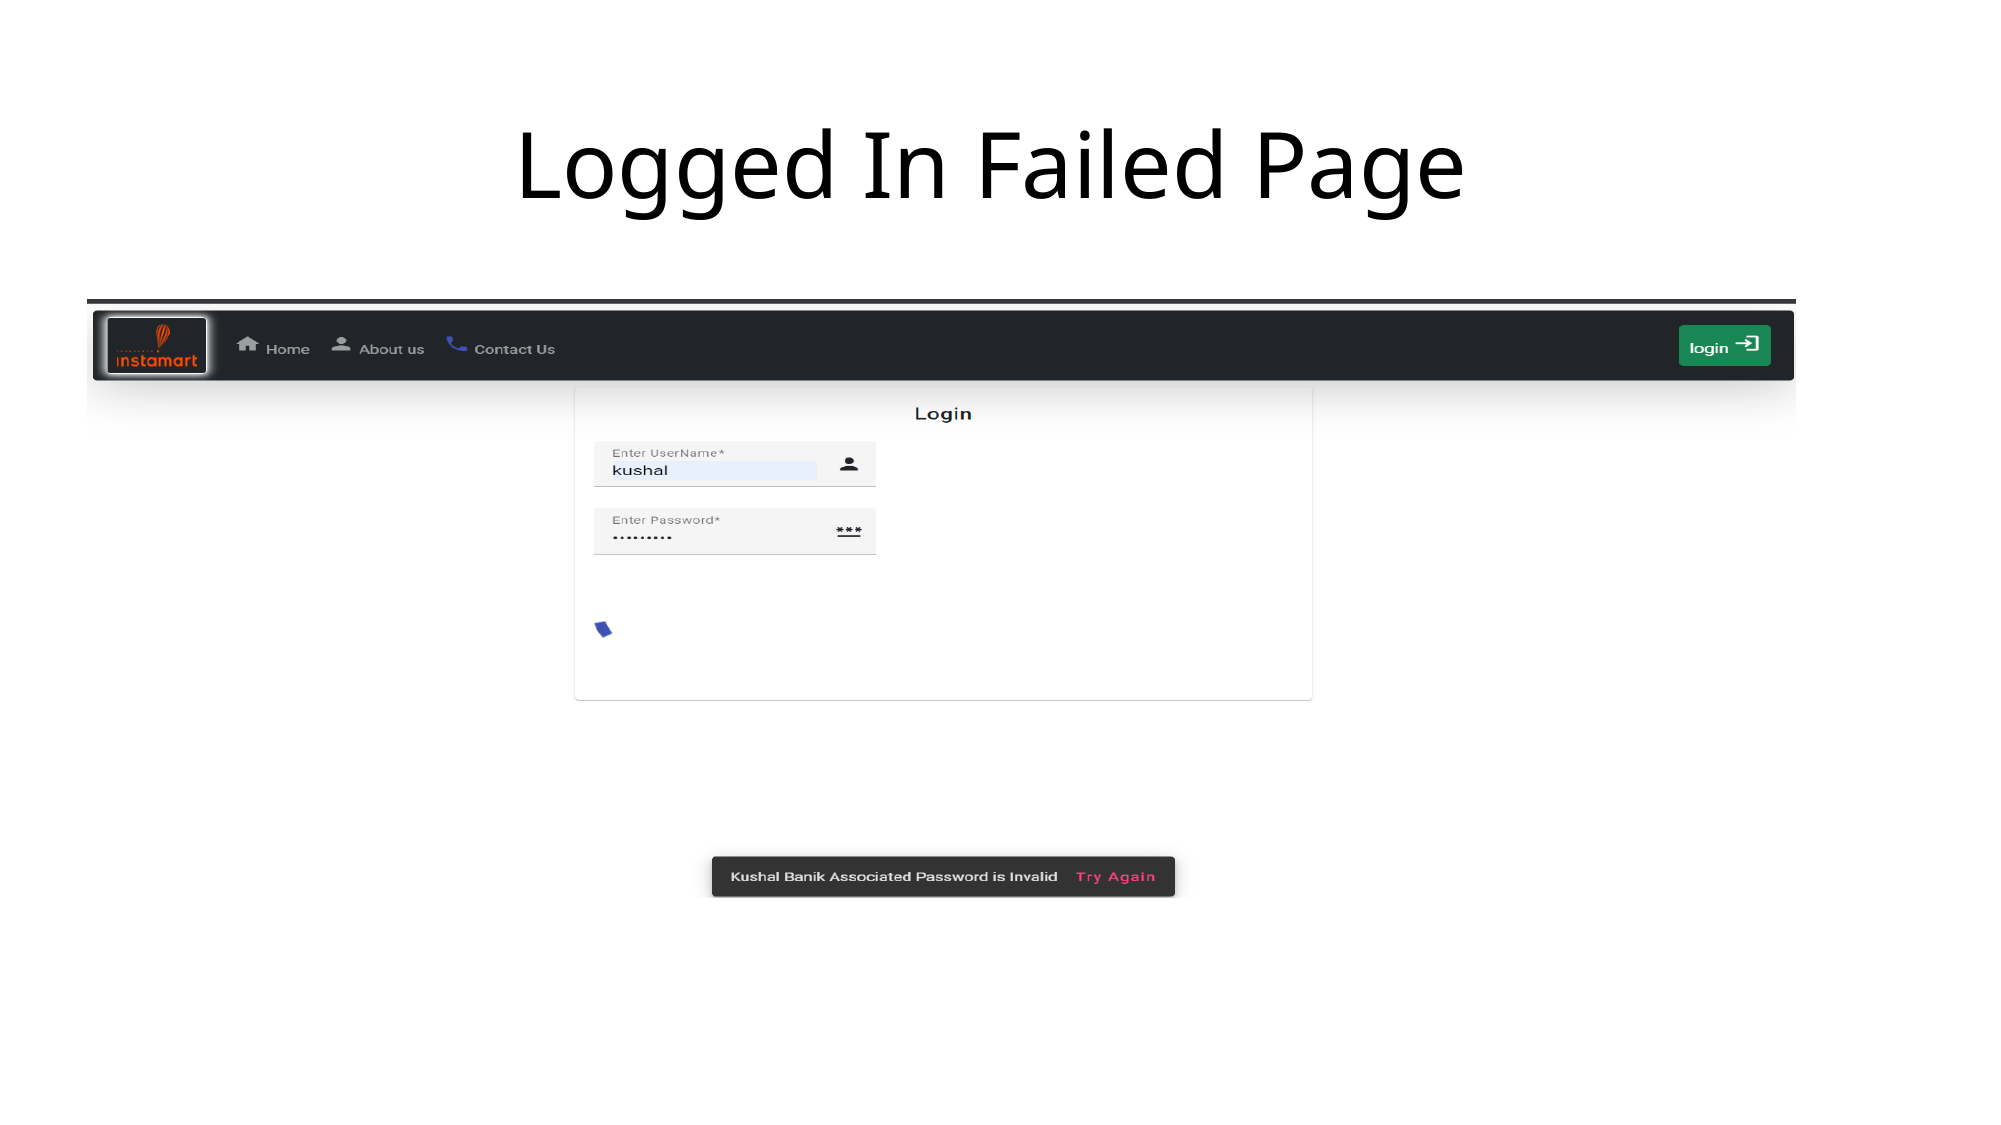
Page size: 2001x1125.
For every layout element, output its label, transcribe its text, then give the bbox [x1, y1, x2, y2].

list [87, 299, 1796, 898]
title Logged In Failed Page [499, 59, 1863, 278]
